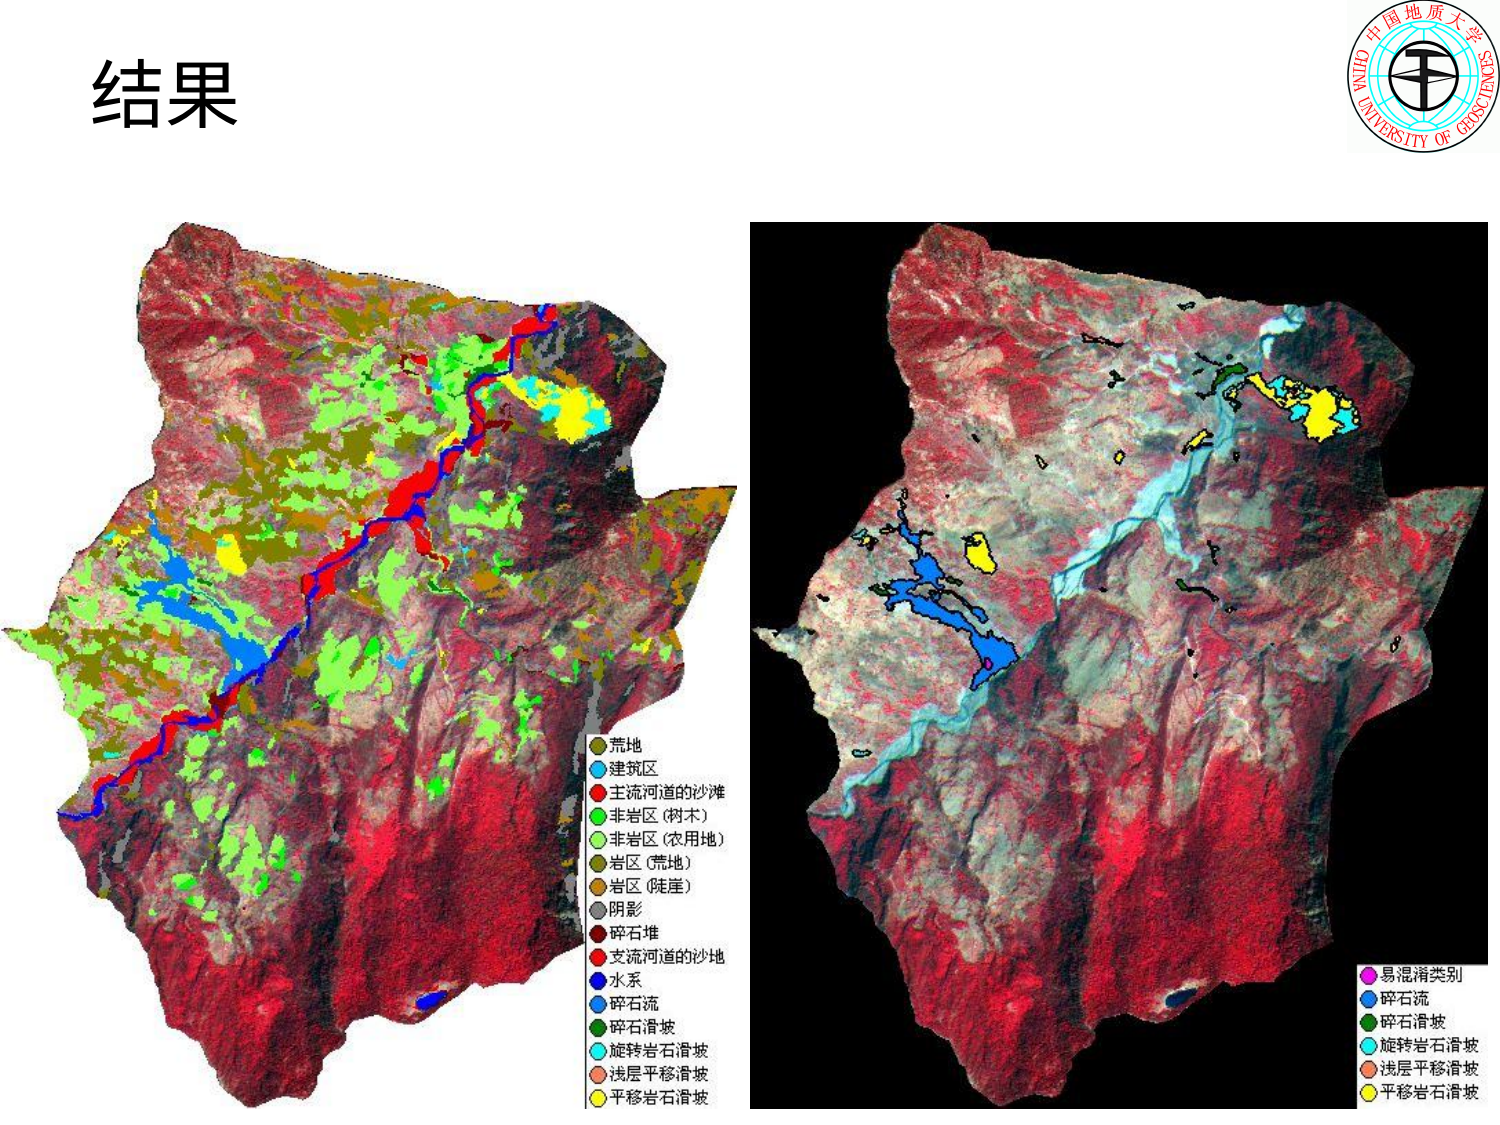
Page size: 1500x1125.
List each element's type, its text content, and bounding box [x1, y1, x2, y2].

picture [1347, 0, 1500, 153]
picture [749, 222, 1488, 1109]
title 结果 [74, 44, 1426, 141]
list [0, 222, 738, 1109]
